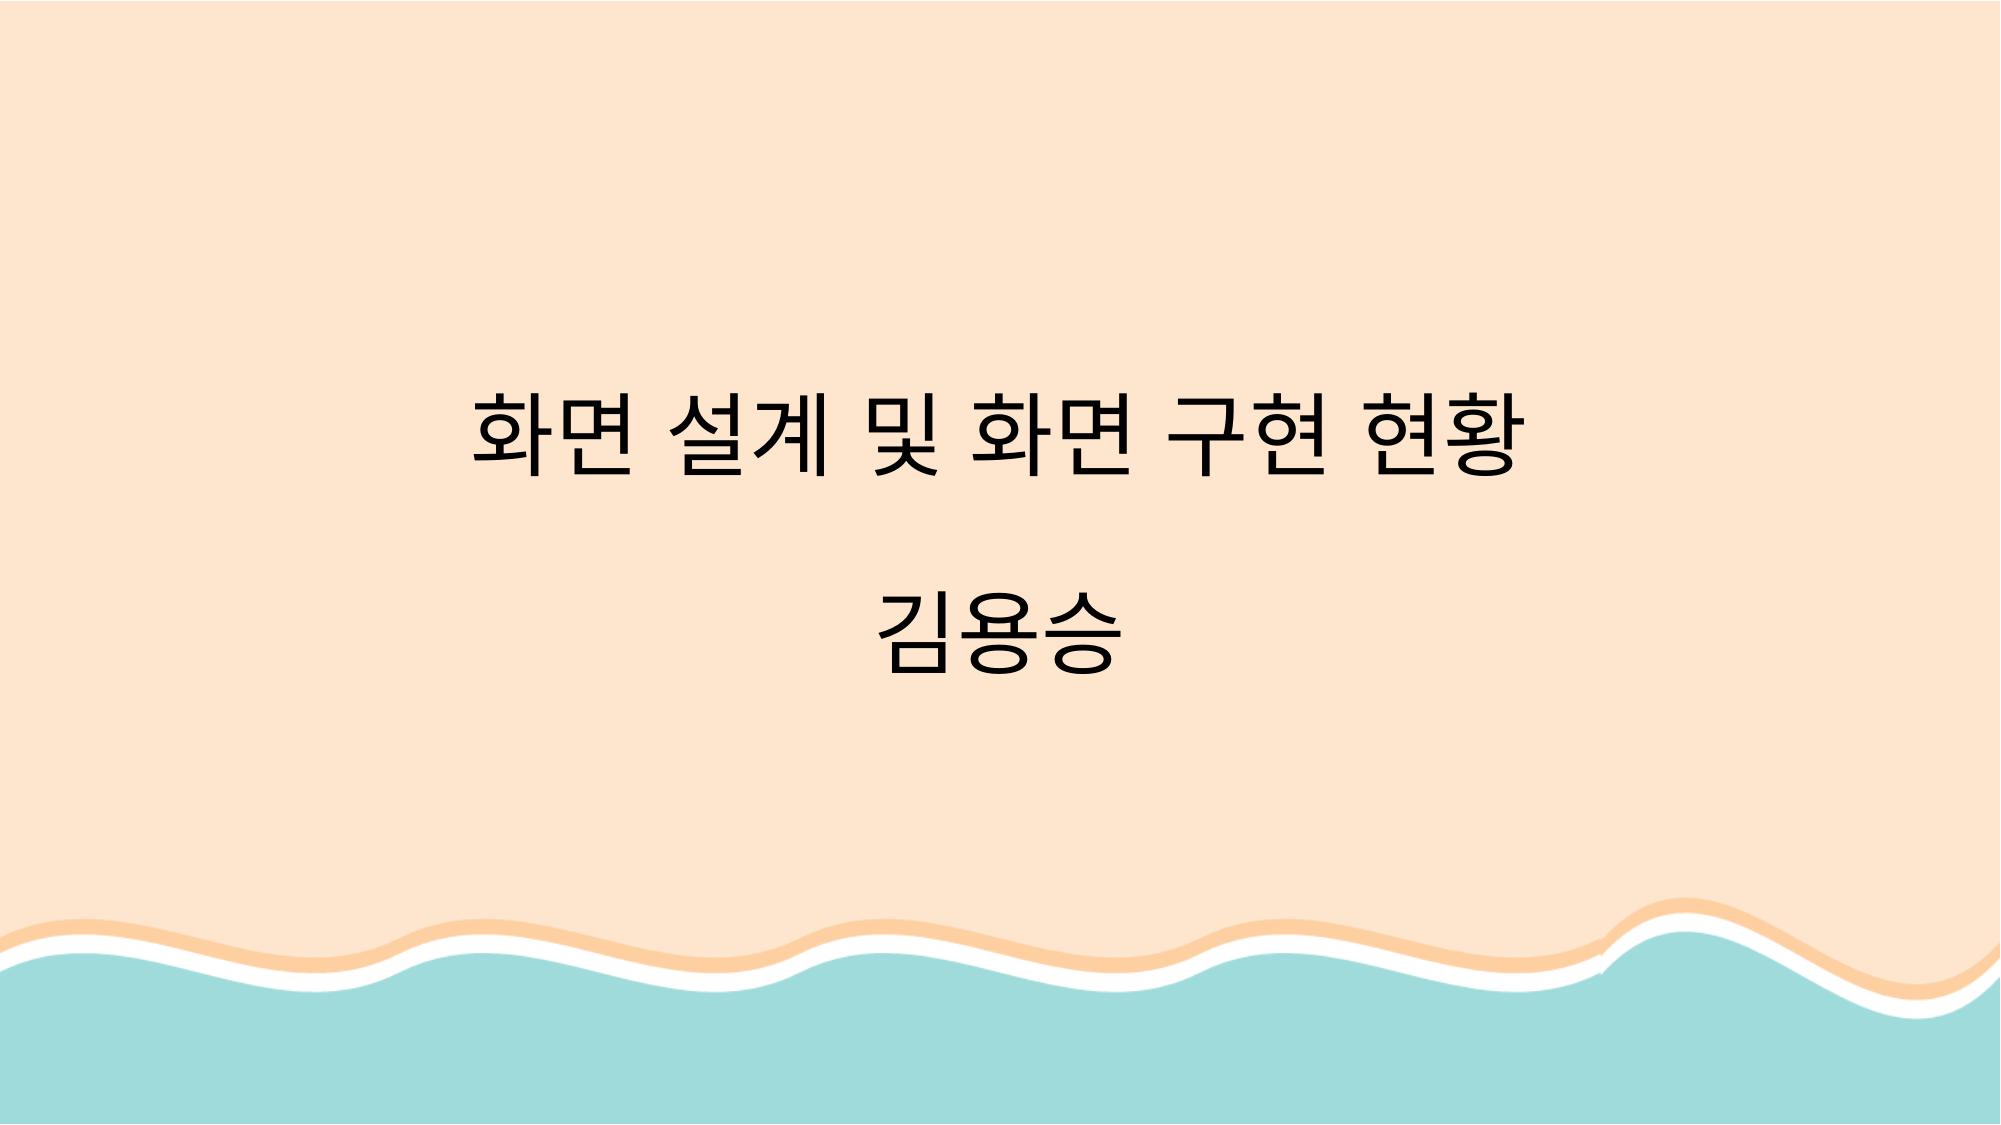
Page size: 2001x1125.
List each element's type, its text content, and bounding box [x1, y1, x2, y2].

picture [0, 1, 2000, 1124]
title 화면 설계 및 화면 구현 현황 김용승 [137, 215, 1863, 863]
